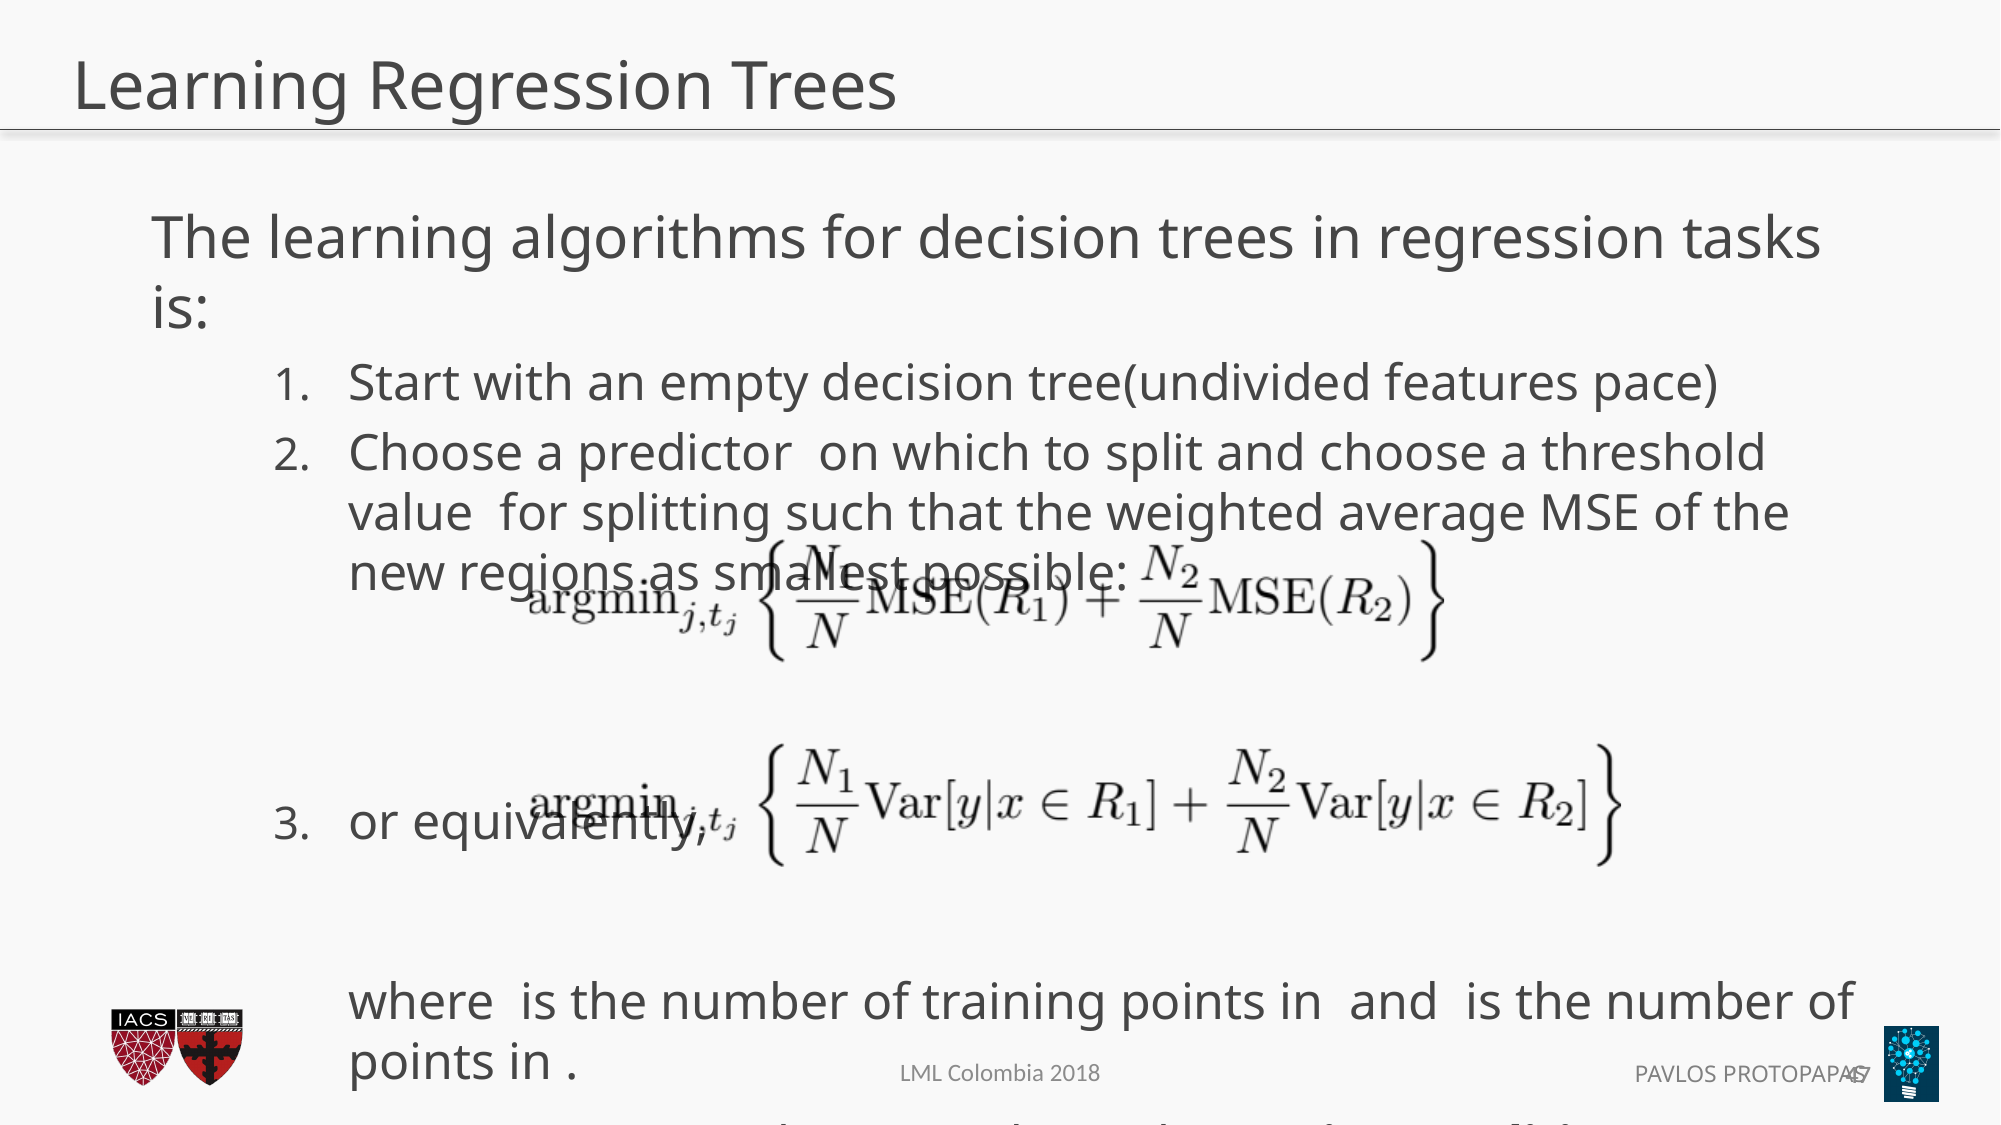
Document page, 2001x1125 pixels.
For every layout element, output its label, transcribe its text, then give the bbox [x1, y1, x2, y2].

picture [529, 743, 1622, 868]
title Learning Regression Trees [57, 35, 1943, 162]
picture [1903, 1086, 1915, 1098]
slide_number 47 [1419, 1043, 1886, 1104]
picture [109, 1009, 243, 1086]
picture [529, 539, 1445, 663]
picture [1905, 1049, 1913, 1058]
